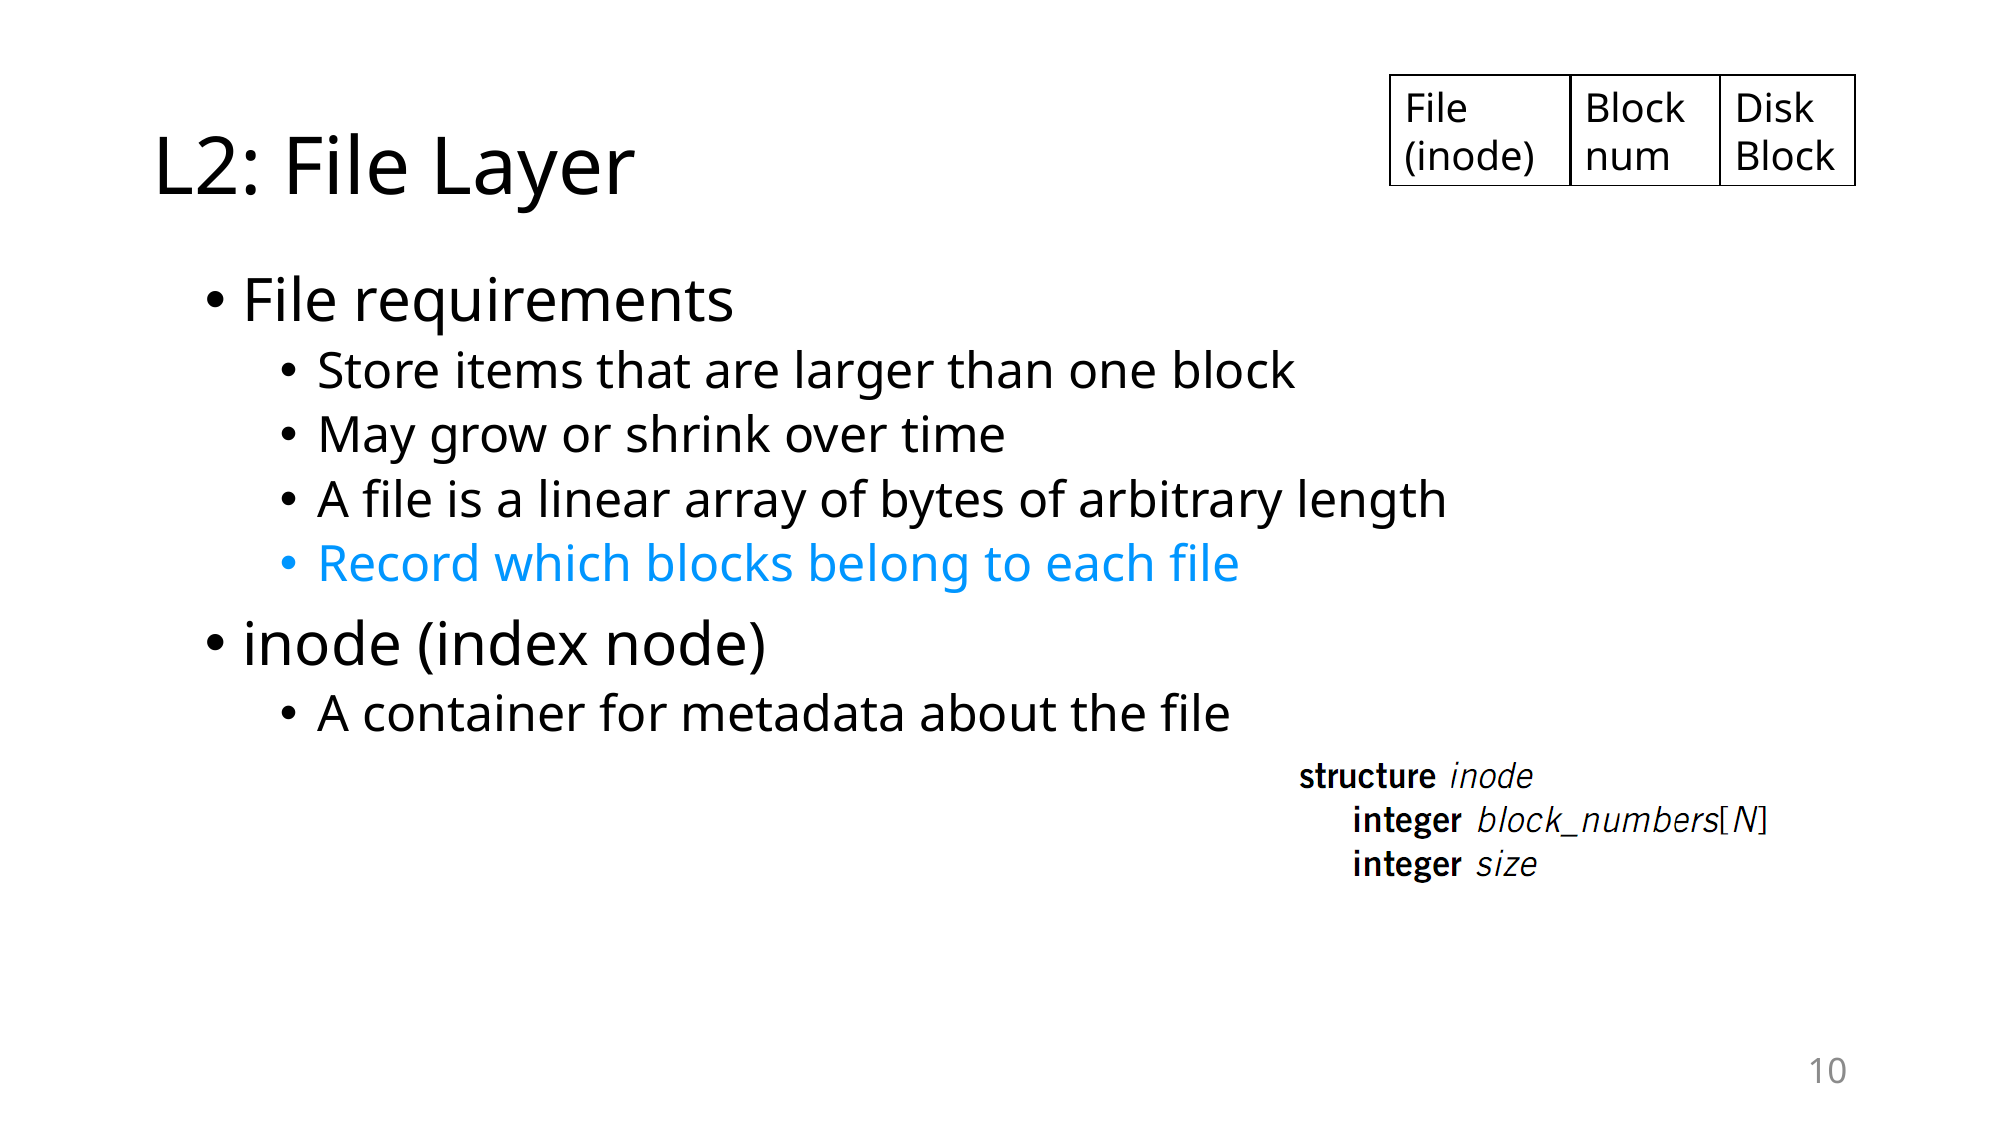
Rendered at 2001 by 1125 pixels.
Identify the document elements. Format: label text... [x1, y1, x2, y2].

picture [1283, 746, 1788, 896]
text_box Block num [1572, 74, 1719, 186]
text_box File (inode) [1389, 74, 1572, 186]
text_box Disk Block [1719, 74, 1855, 186]
title L2: File Layer [137, 59, 1863, 278]
list File requirements Store items that are larger than one block May grow or shrink over time A file is a linear array of bytes of arbitrary length Record which blocks belong to each file inode (index node) A container for metadata about the file [189, 262, 1825, 800]
slide_number 10 [1412, 1042, 1863, 1103]
